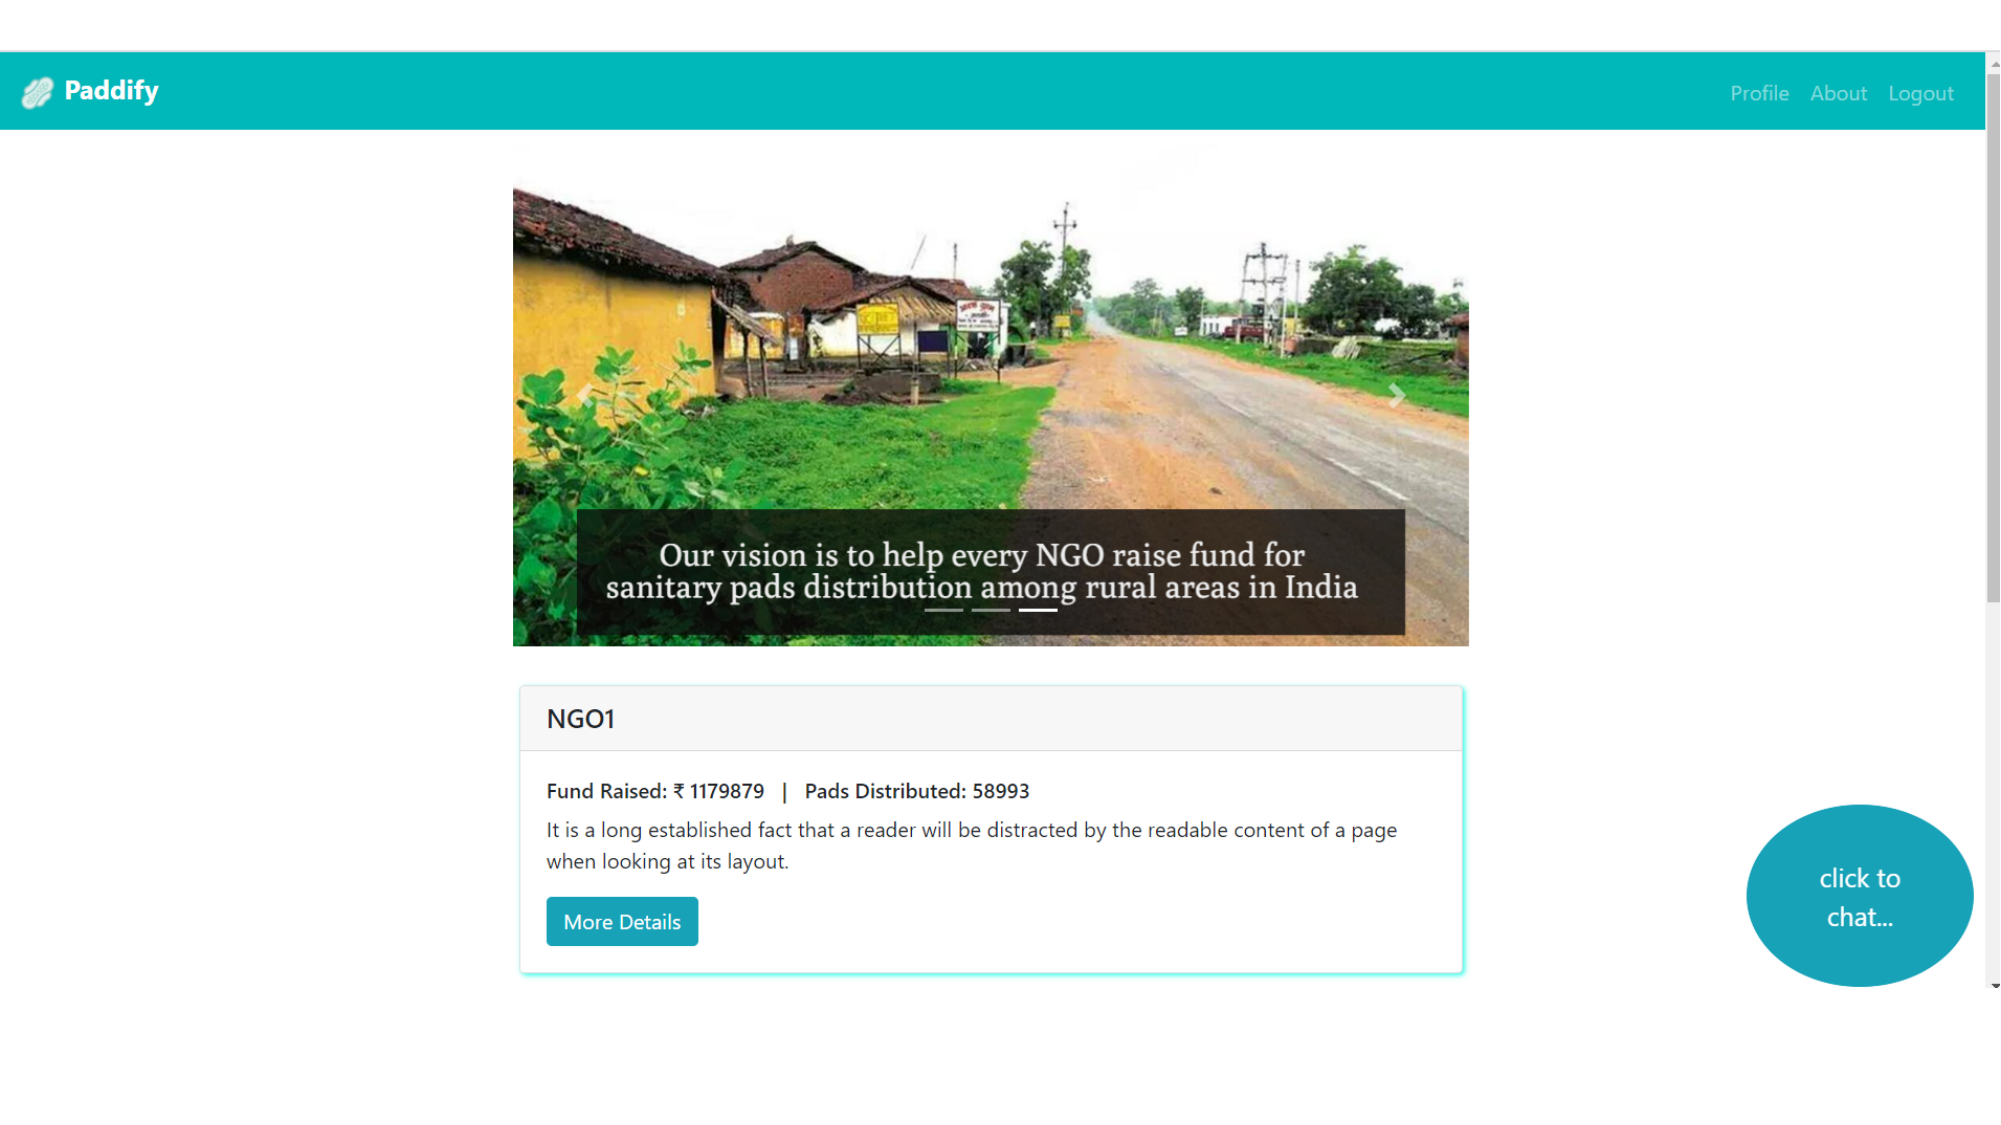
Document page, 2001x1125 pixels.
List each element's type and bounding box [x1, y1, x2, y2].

picture [0, 47, 2000, 989]
